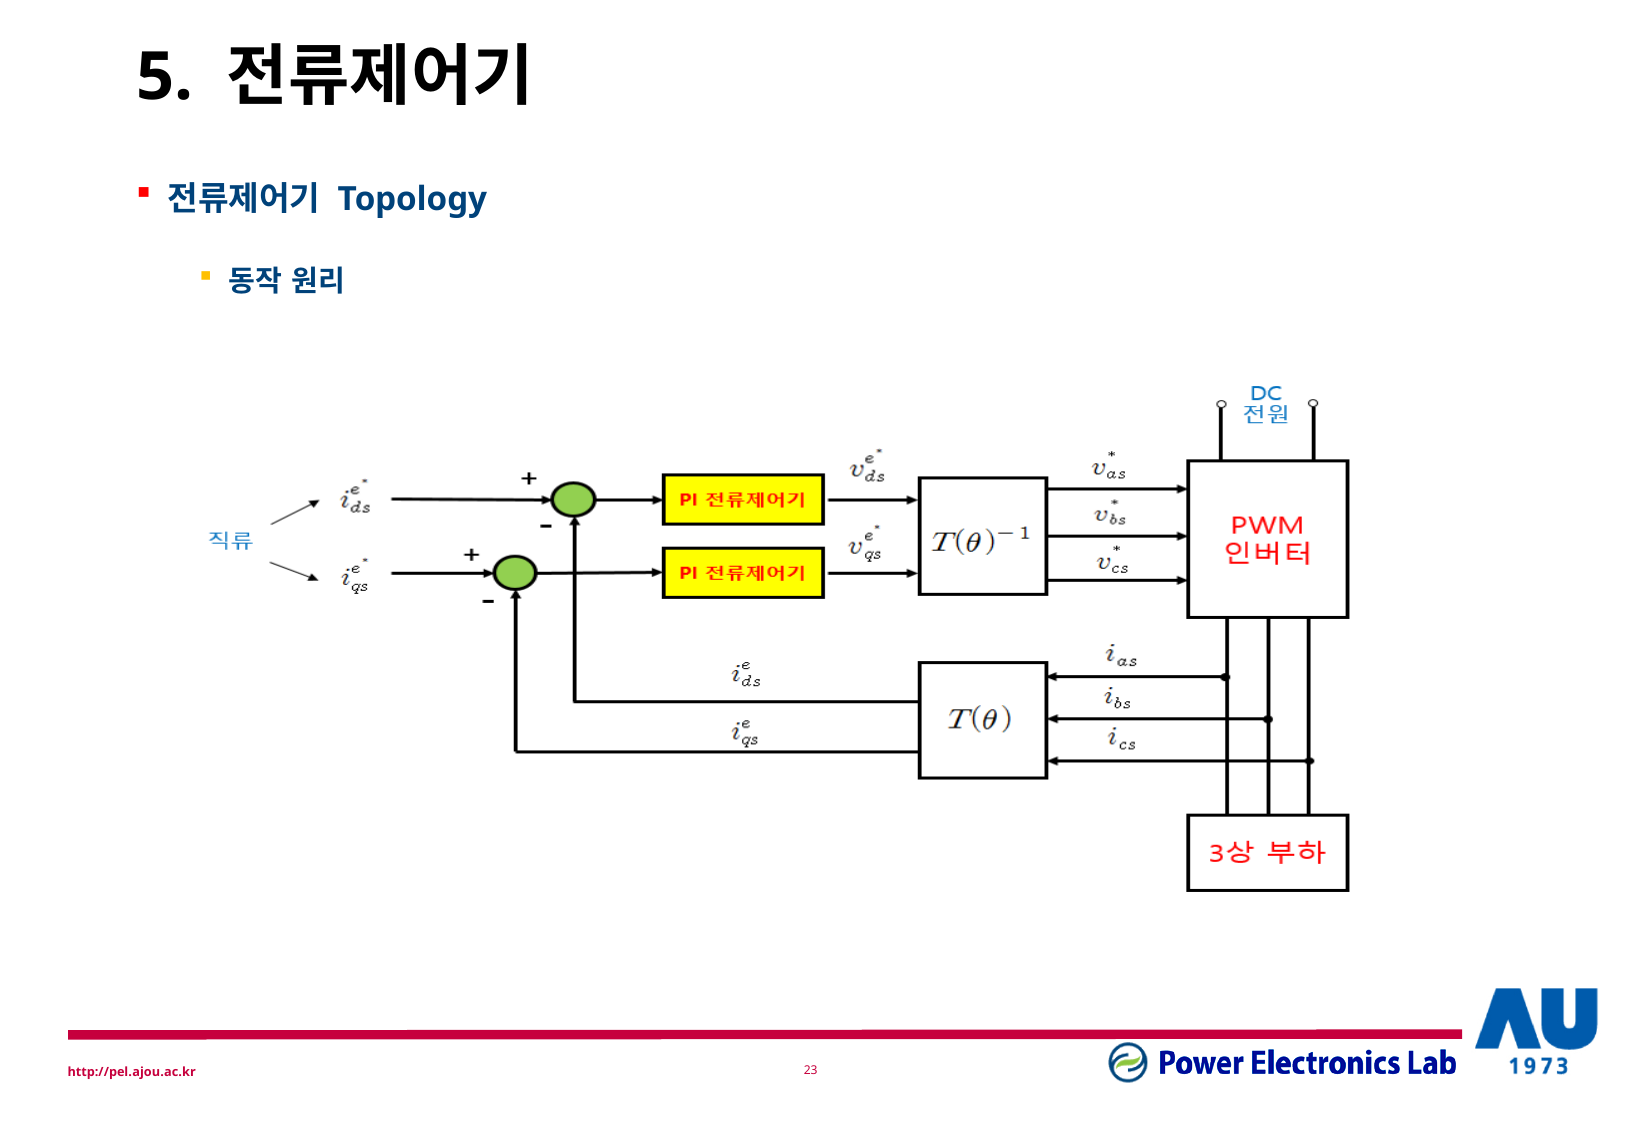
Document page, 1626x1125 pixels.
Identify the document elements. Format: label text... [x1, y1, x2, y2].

picture [1469, 984, 1610, 1079]
picture [1158, 1046, 1456, 1077]
picture [194, 361, 1401, 906]
list 전류제어기 Topology 동작 원리 [42, 117, 1605, 977]
picture [1107, 1041, 1155, 1084]
slide_number 22 [768, 1040, 853, 1096]
title 5. 전류제어기 [120, 27, 1475, 117]
